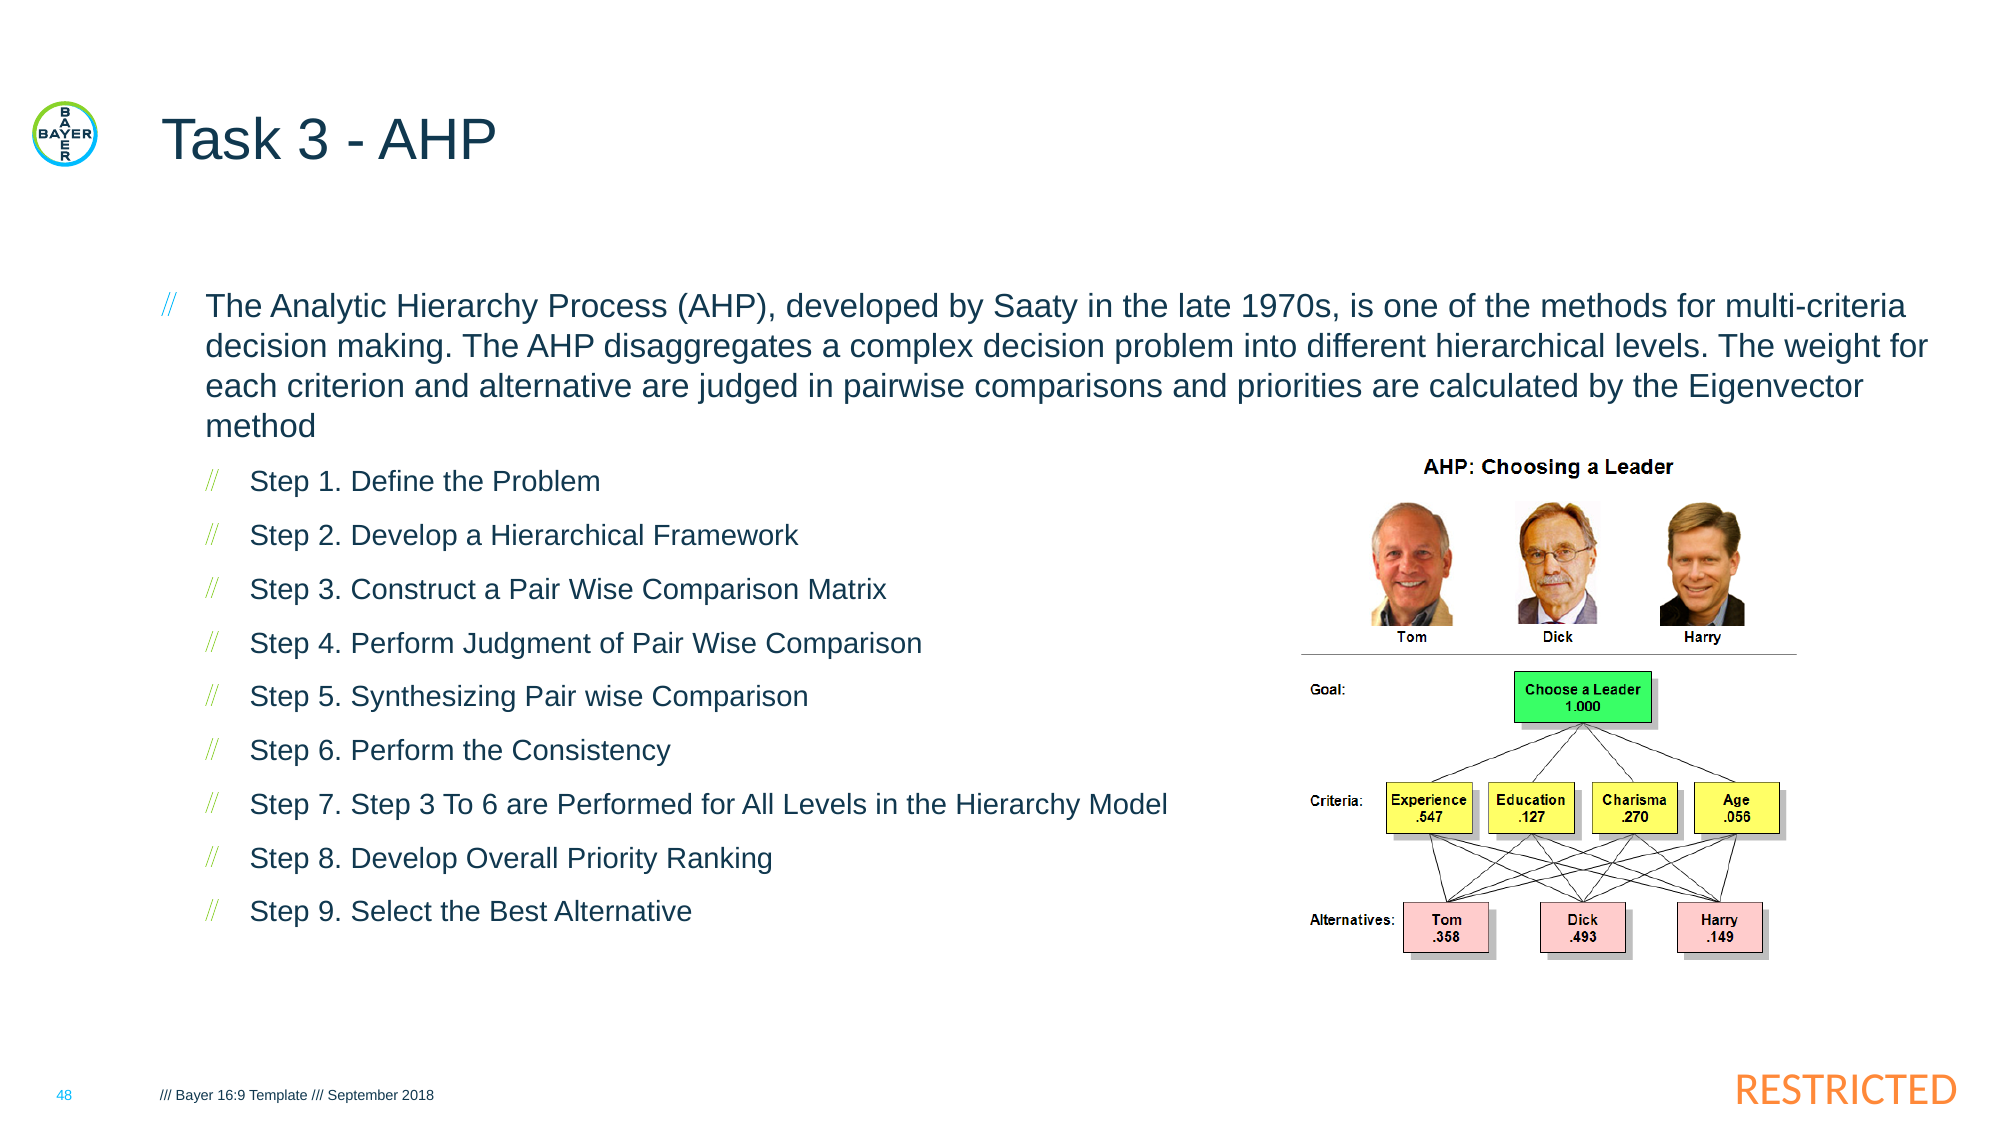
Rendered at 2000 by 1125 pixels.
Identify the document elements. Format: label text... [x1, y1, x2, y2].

picture [161, 292, 168, 312]
picture [64, 105, 82, 112]
picture [1297, 454, 1802, 983]
title Task 3 - AHP [161, 29, 1933, 172]
picture [205, 738, 219, 760]
picture [205, 469, 219, 491]
picture [205, 684, 219, 706]
picture [170, 296, 177, 316]
picture [205, 523, 219, 545]
list The Analytic Hierarchy Process (AHP), developed by Saaty in the late 1970s, is one of the methods for multi-criteria decision making. The AHP disaggregates a complex decision problem into different hierarchical levels. The weight for each criterion and alternative are judged in pairwise comparisons and priorities are calculated by the Eigenvector method Step 1. Define the Problem Step 2. Develop a Hierarchical Framework Step 3. Construct a Pair Wise Comparison Matrix Step 4. Perform Judgment of Pair Wise Comparison Step 5. Synthesizing Pair wise Comparison Step 6. Perform the Consistency Step 7. Step 3 To 6 are Performed for All Levels in the Hierarchy Model Step 8. Develop Overall Priority Ranking Step 9. Select the Best Alternative [161, 284, 1933, 1064]
picture [205, 792, 219, 813]
picture [205, 846, 219, 867]
footer /// Bayer 16:9 Template /// September 2018 [159, 1085, 1578, 1104]
picture [161, 292, 177, 316]
picture [205, 631, 219, 652]
picture [205, 899, 219, 921]
picture [205, 577, 219, 598]
slide_number 48 [32, 1085, 97, 1104]
